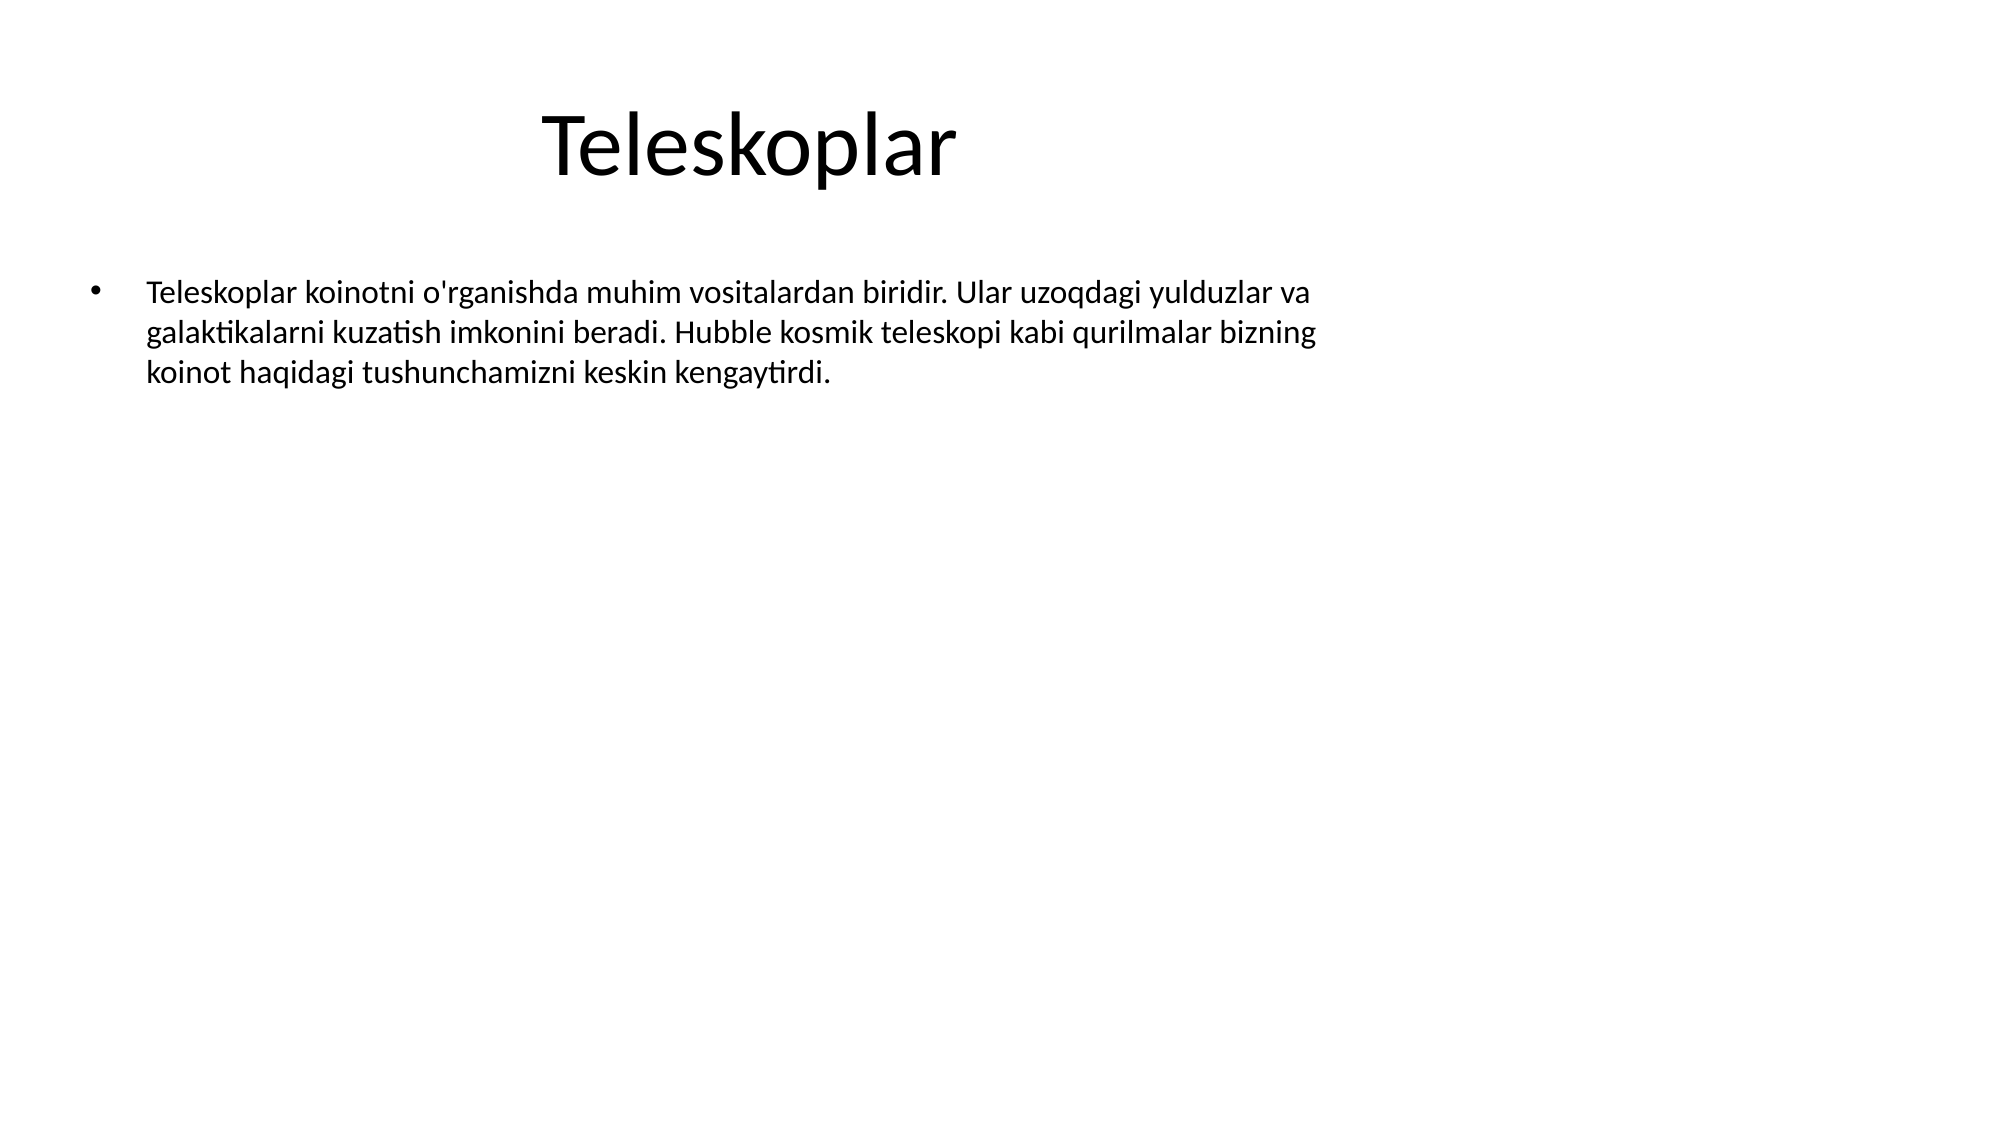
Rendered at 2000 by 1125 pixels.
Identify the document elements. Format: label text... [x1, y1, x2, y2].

list Teleskoplar koinotni o'rganishda muhim vositalardan biridir. Ular uzoqdagi yulduzlar va galaktikalarni kuzatish imkonini beradi. Hubble kosmik teleskopi kabi qurilmalar bizning koinot haqidagi tushunchamizni keskin kengaytirdi. [75, 262, 1425, 1005]
title Teleskoplar [75, 45, 1425, 233]
